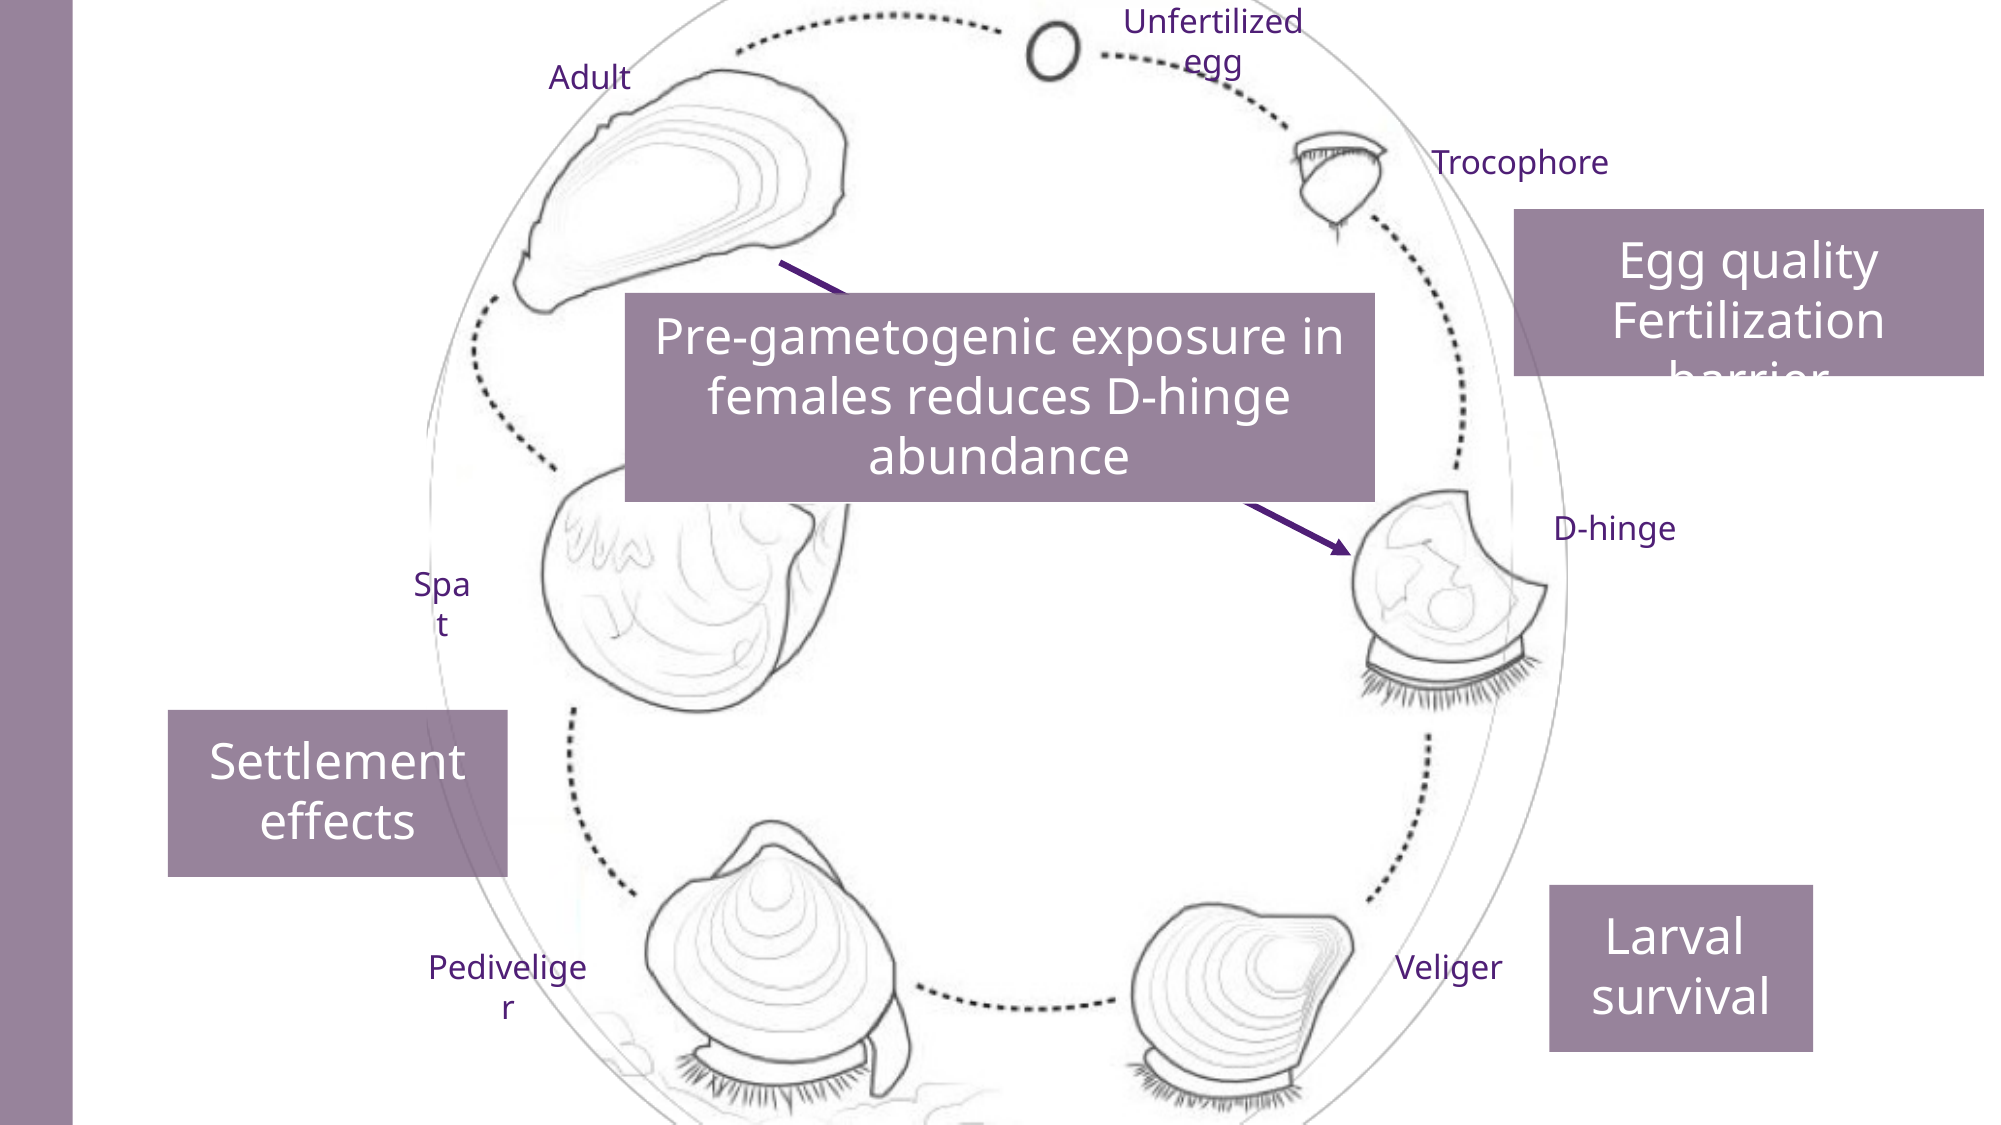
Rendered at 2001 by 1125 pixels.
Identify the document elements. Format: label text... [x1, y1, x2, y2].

text_box [0, 0, 74, 1125]
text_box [1513, 209, 1984, 419]
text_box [393, 0, 1594, 1125]
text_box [1549, 884, 1814, 1052]
text_box Trocophore [1594, 134, 1635, 189]
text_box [779, 262, 1352, 292]
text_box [167, 709, 508, 877]
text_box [779, 504, 1352, 556]
text_box D-hinge [1594, 499, 1713, 555]
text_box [624, 292, 1376, 504]
